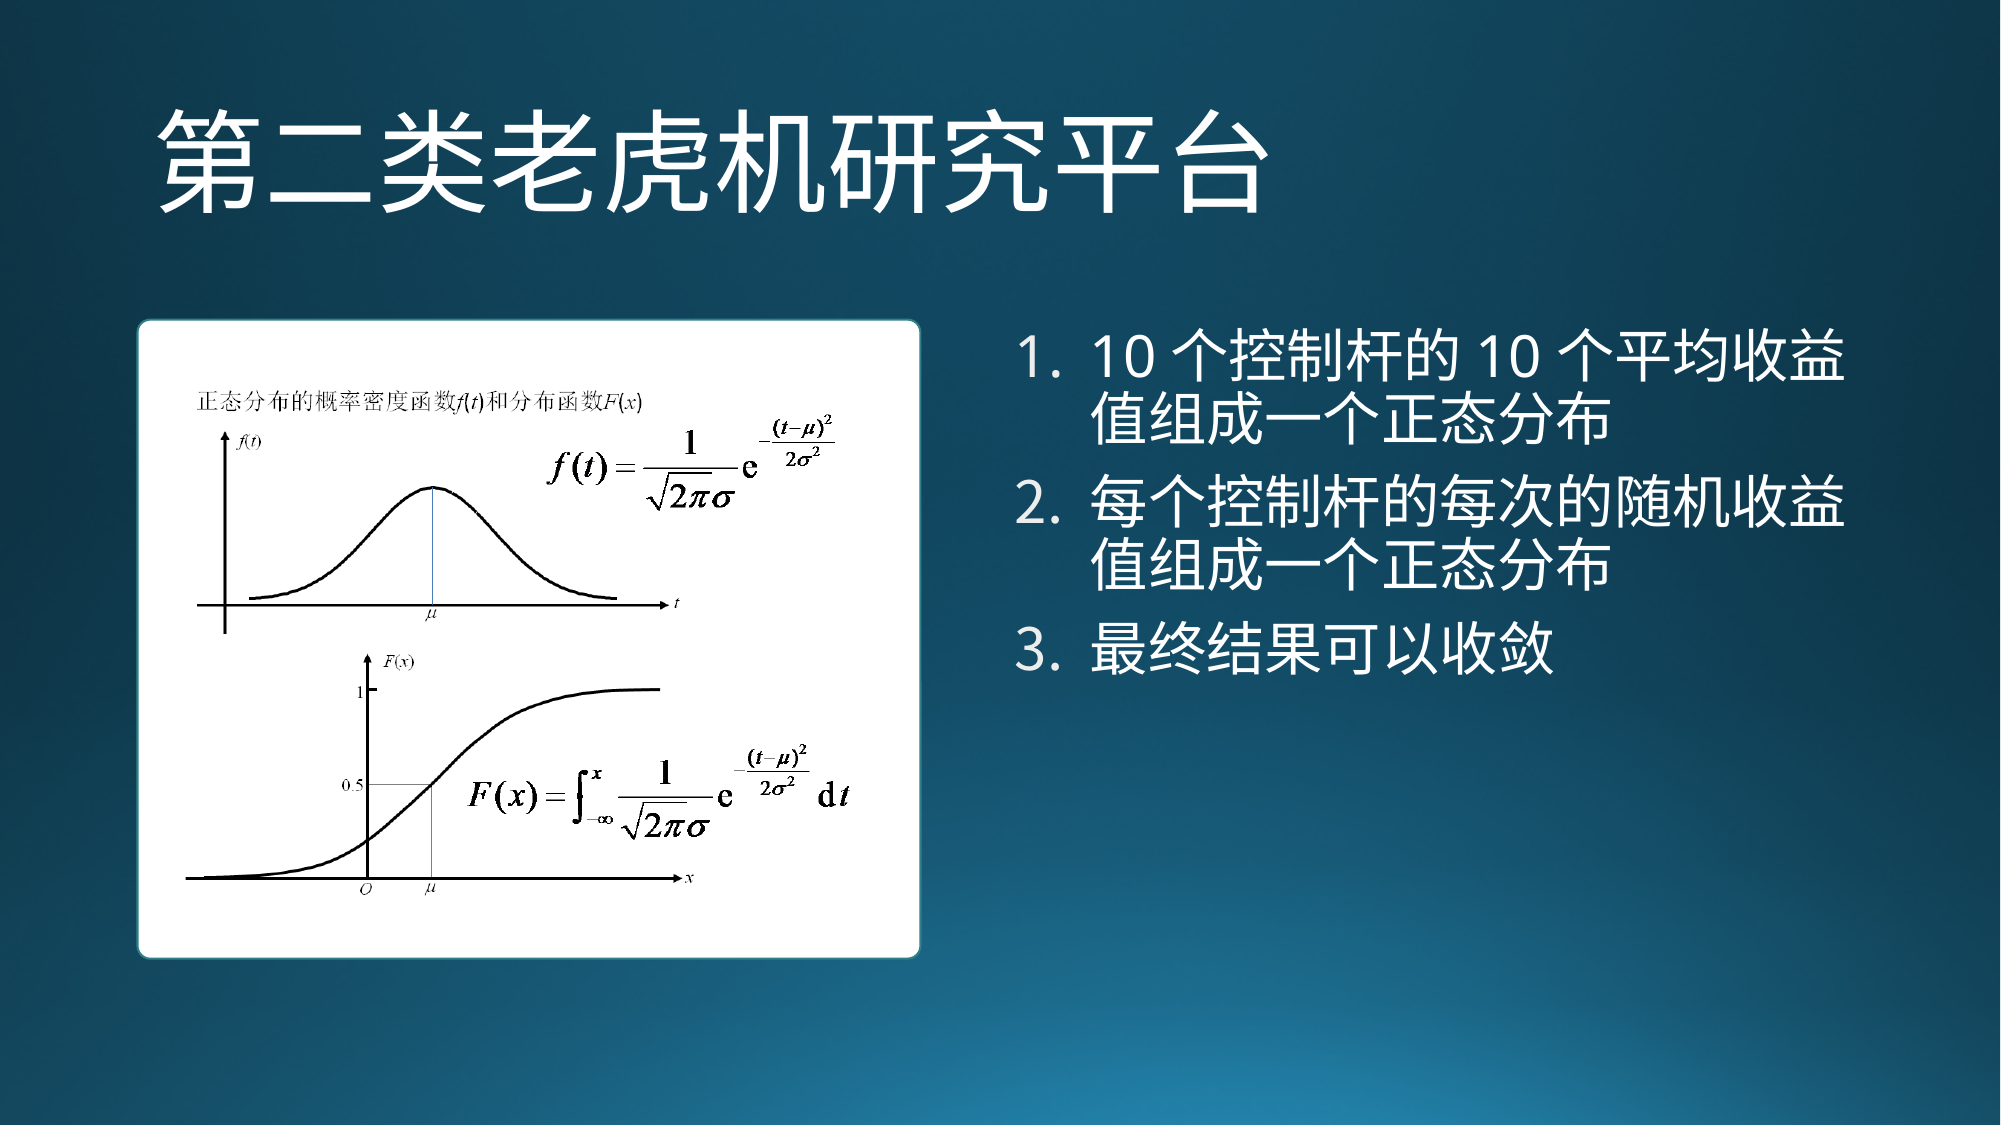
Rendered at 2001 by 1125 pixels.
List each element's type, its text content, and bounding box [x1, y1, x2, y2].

list 10个控制杆的10个平均收益值组成一个正态分布 每个控制杆的每次的随机收益值组成一个正态分布 最终结果可以收敛 [999, 319, 1863, 1014]
picture [0, 0, 2001, 1125]
title 第二类老虎机研究平台 [137, 59, 1863, 278]
text_box [136, 318, 922, 960]
